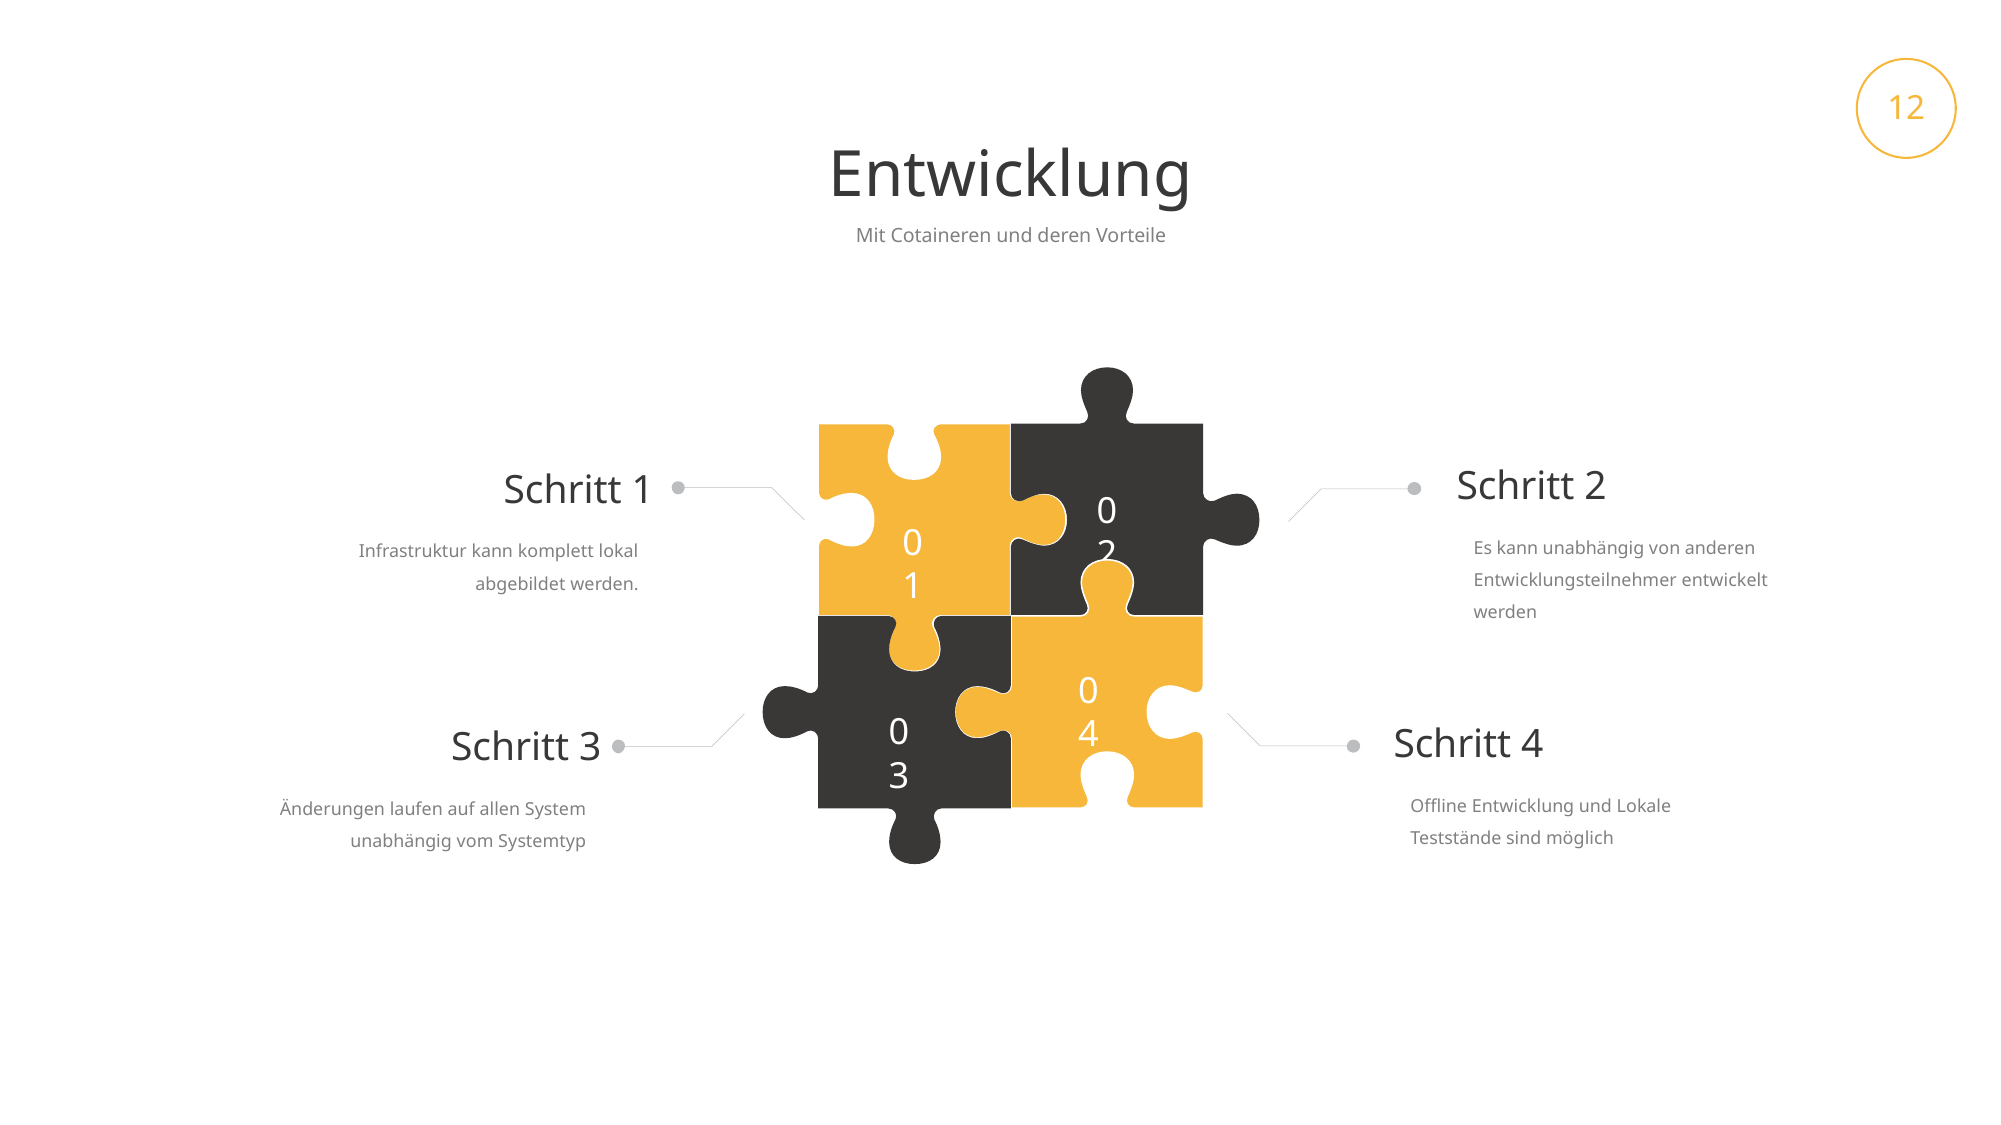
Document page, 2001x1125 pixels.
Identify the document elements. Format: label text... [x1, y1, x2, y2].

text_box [671, 481, 805, 521]
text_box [1456, 453, 1846, 629]
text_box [1227, 713, 1361, 753]
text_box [1856, 58, 1956, 158]
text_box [1393, 711, 1783, 854]
text_box Entwicklung [814, 124, 1208, 217]
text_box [762, 615, 1011, 865]
text_box Mit Cotaineren und deren Vorteile [816, 203, 1206, 254]
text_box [611, 713, 745, 754]
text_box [214, 714, 602, 857]
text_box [1010, 367, 1260, 616]
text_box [267, 457, 654, 599]
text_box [818, 423, 1010, 615]
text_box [1288, 481, 1422, 522]
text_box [954, 559, 1204, 809]
